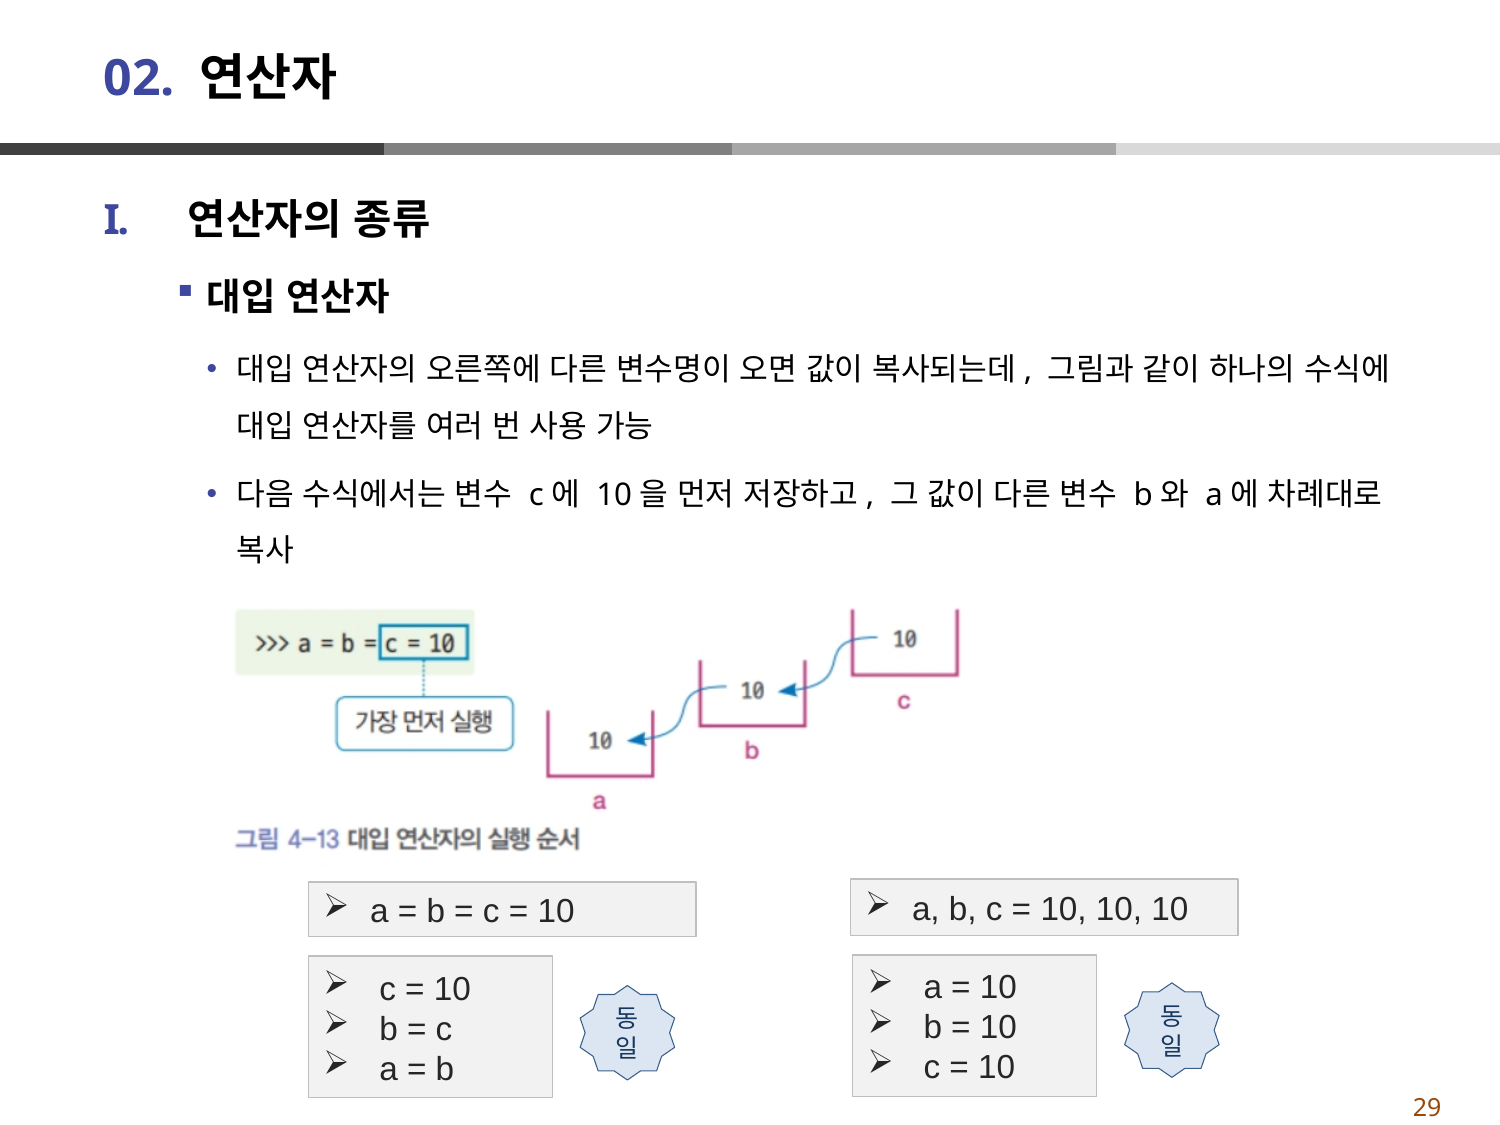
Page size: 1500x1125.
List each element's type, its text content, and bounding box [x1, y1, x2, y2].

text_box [308, 881, 697, 1098]
title 02. 연산자 [88, 30, 1400, 121]
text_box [850, 878, 1239, 1097]
list 연산자의 종류 대입 연산자 대입 연산자의 오른쪽에 다른 변수명이 오면 값이 복사되는데, 그림과 같이 하나의 수식에 대입 연산자를 여러 번 사용 가능 다음 수식에서는 변수 c에 10을 먼저 저장하고, 그 값이 다른 변수 b와 a에 차례대로 복사 [88, 160, 1448, 1060]
picture [218, 585, 973, 869]
